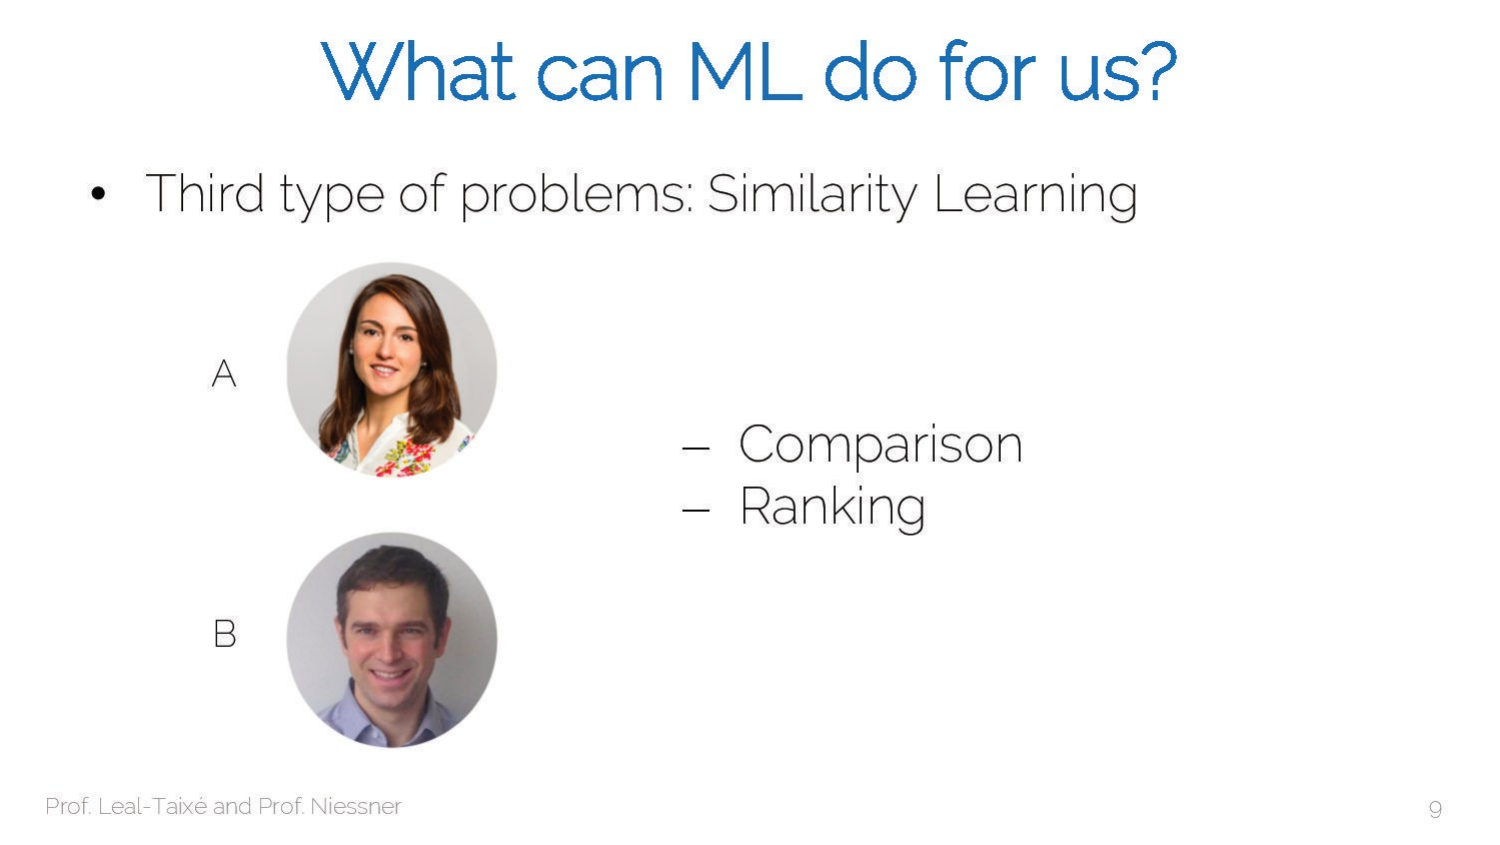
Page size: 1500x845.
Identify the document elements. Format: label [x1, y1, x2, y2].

text_box [0, 0, 1500, 844]
